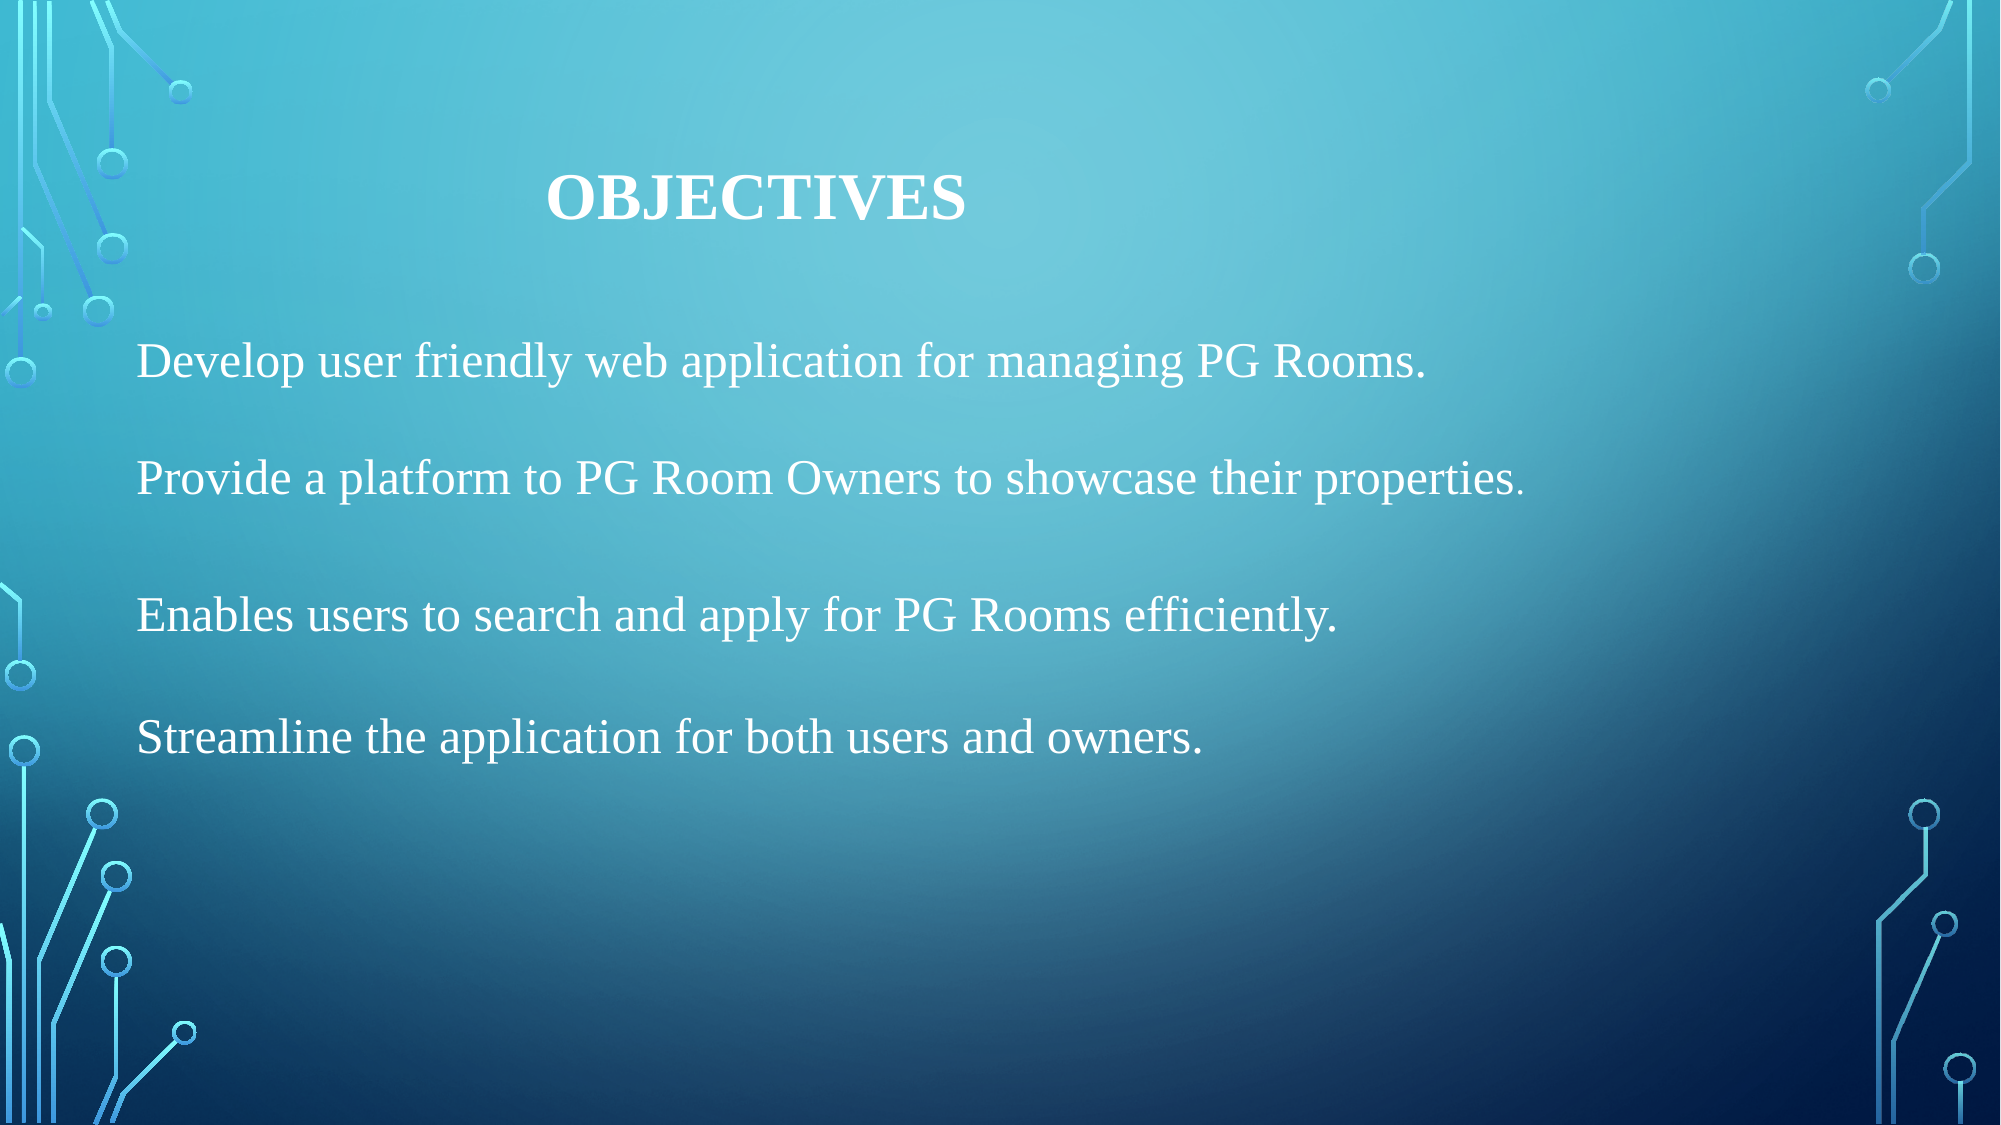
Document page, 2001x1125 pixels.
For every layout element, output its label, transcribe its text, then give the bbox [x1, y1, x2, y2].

text_box Provide a platform to PG Room Owners to showcase their properties. [121, 437, 1590, 512]
text_box OBJECTIVES [380, 145, 1109, 240]
text_box Develop user friendly web application for managing PG Rooms. [121, 319, 1843, 395]
text_box Streamline the application for both users and owners. [121, 696, 1491, 771]
text_box Enables users to search and apply for PG Rooms efficiently. [121, 574, 1531, 649]
